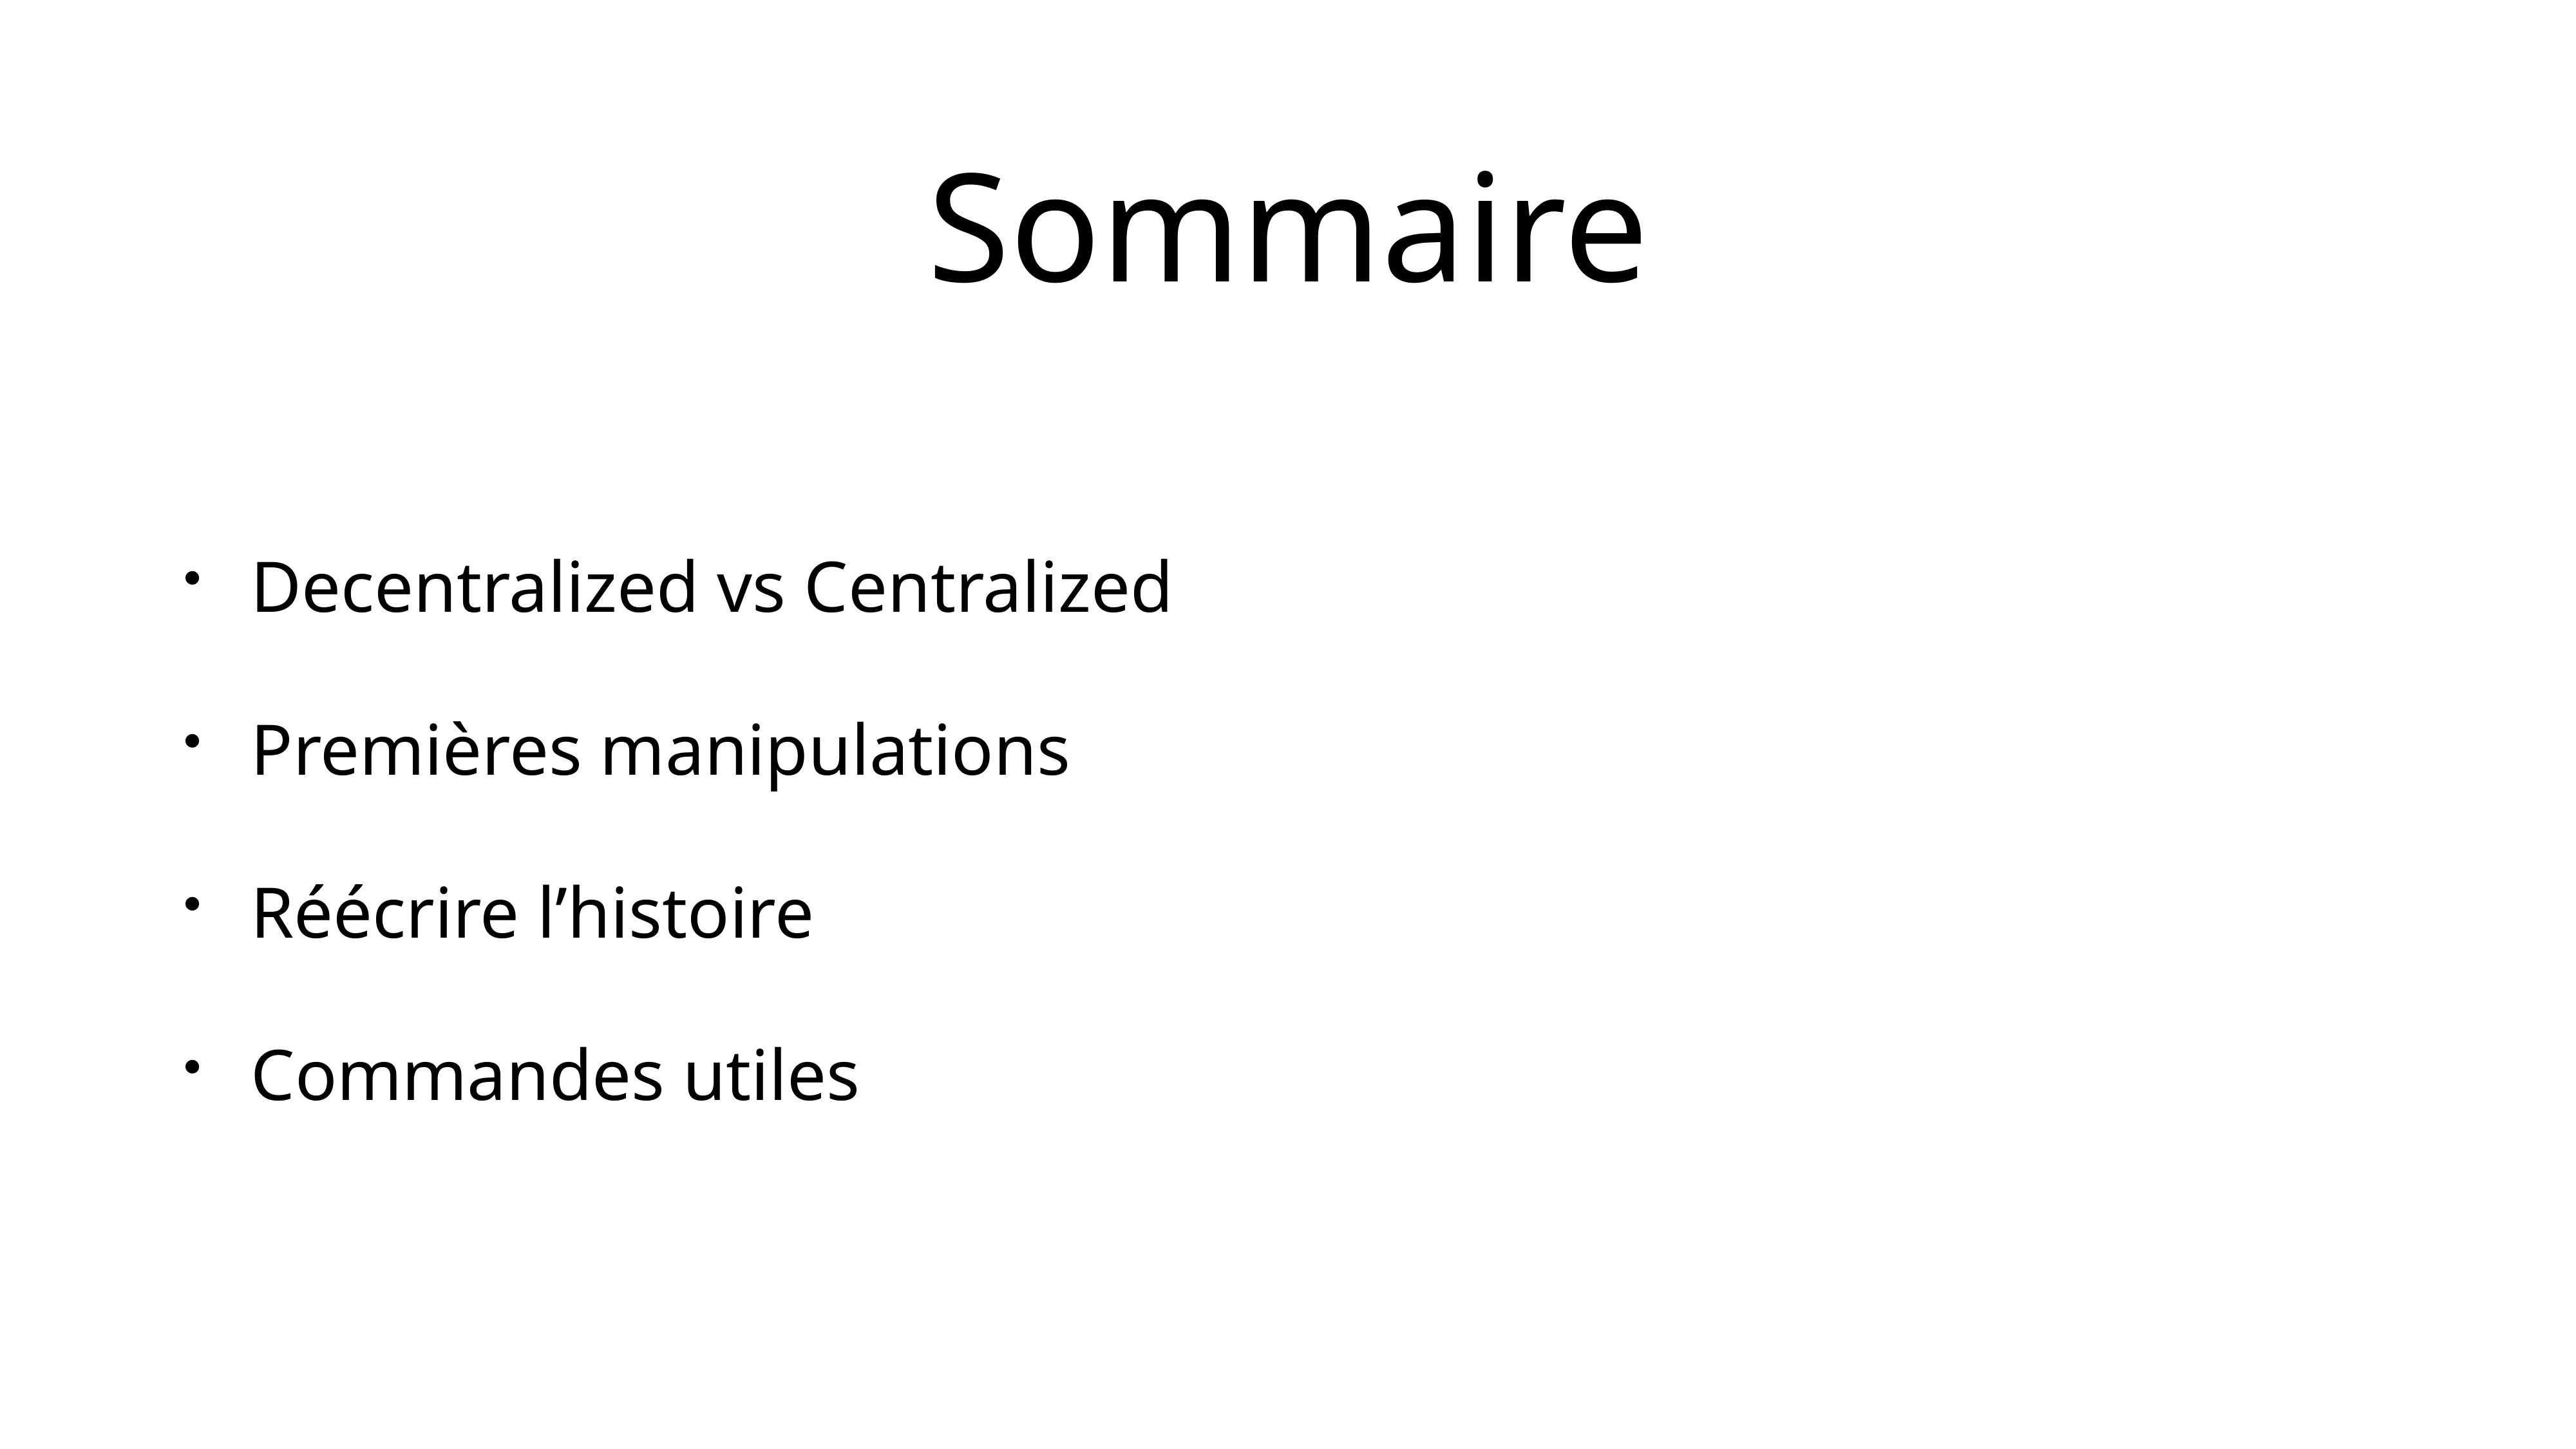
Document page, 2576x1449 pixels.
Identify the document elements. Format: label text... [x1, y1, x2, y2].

list Decentralized vs Centralized Premières manipulations Réécrire l’histoire Commandes utiles [178, 341, 2398, 1316]
title Sommaire [178, 100, 2398, 341]
